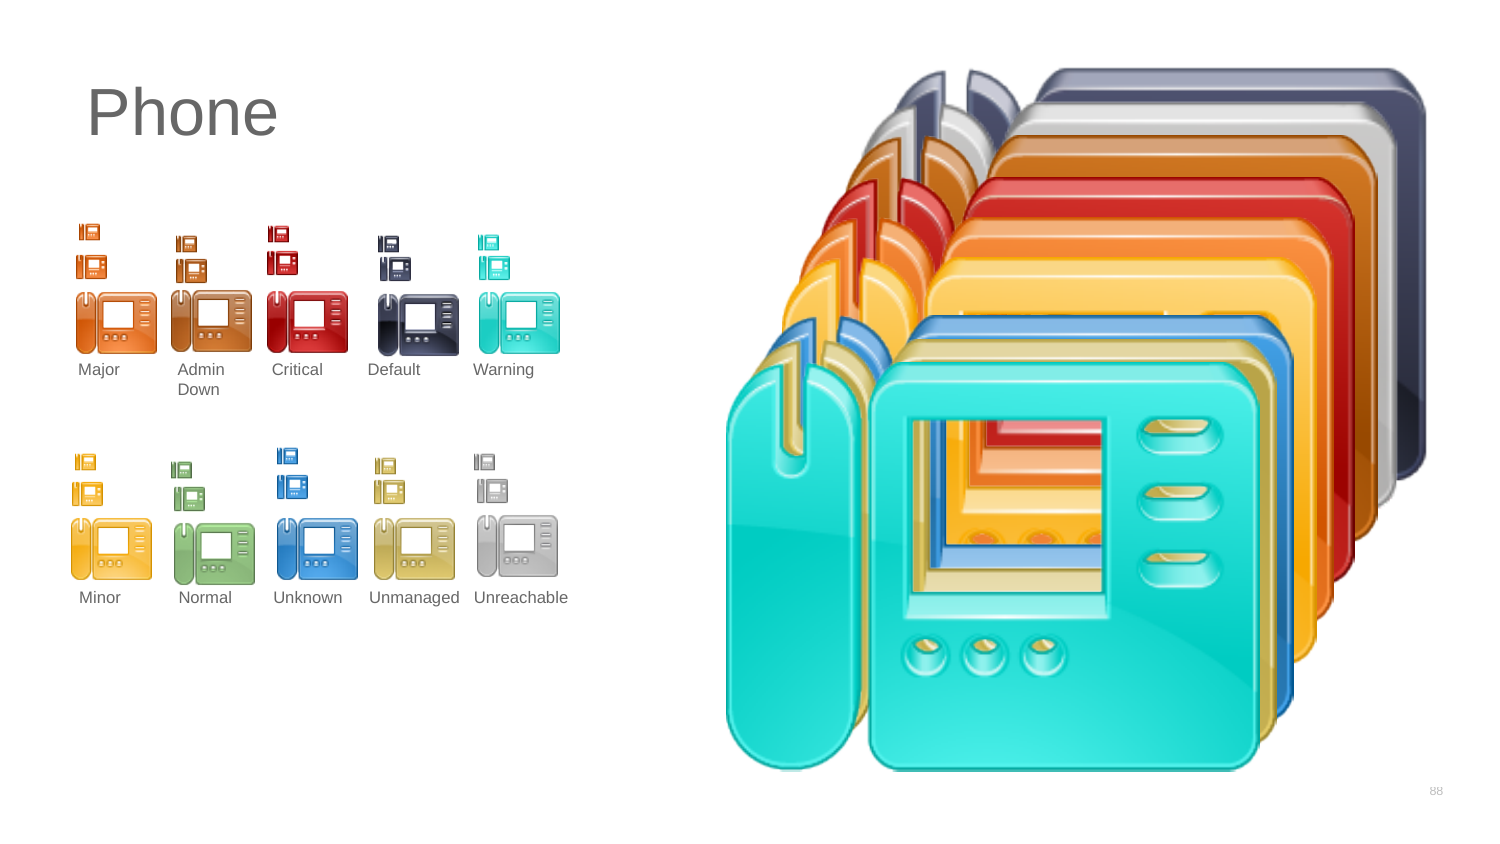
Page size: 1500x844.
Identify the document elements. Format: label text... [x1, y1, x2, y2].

picture [75, 451, 96, 473]
picture [477, 475, 558, 587]
picture [277, 471, 308, 502]
picture [267, 280, 348, 362]
picture [377, 233, 459, 366]
picture [78, 221, 100, 243]
picture [277, 507, 358, 589]
picture [277, 445, 298, 466]
picture [726, 0, 1478, 772]
picture [170, 255, 252, 361]
picture [474, 451, 495, 473]
picture [71, 477, 153, 589]
title Phone [71, 55, 808, 176]
picture [374, 455, 455, 589]
picture [171, 459, 193, 480]
picture [267, 223, 289, 244]
picture [176, 233, 197, 254]
picture [267, 247, 298, 279]
picture [478, 231, 560, 364]
picture [174, 483, 255, 595]
picture [76, 250, 158, 364]
